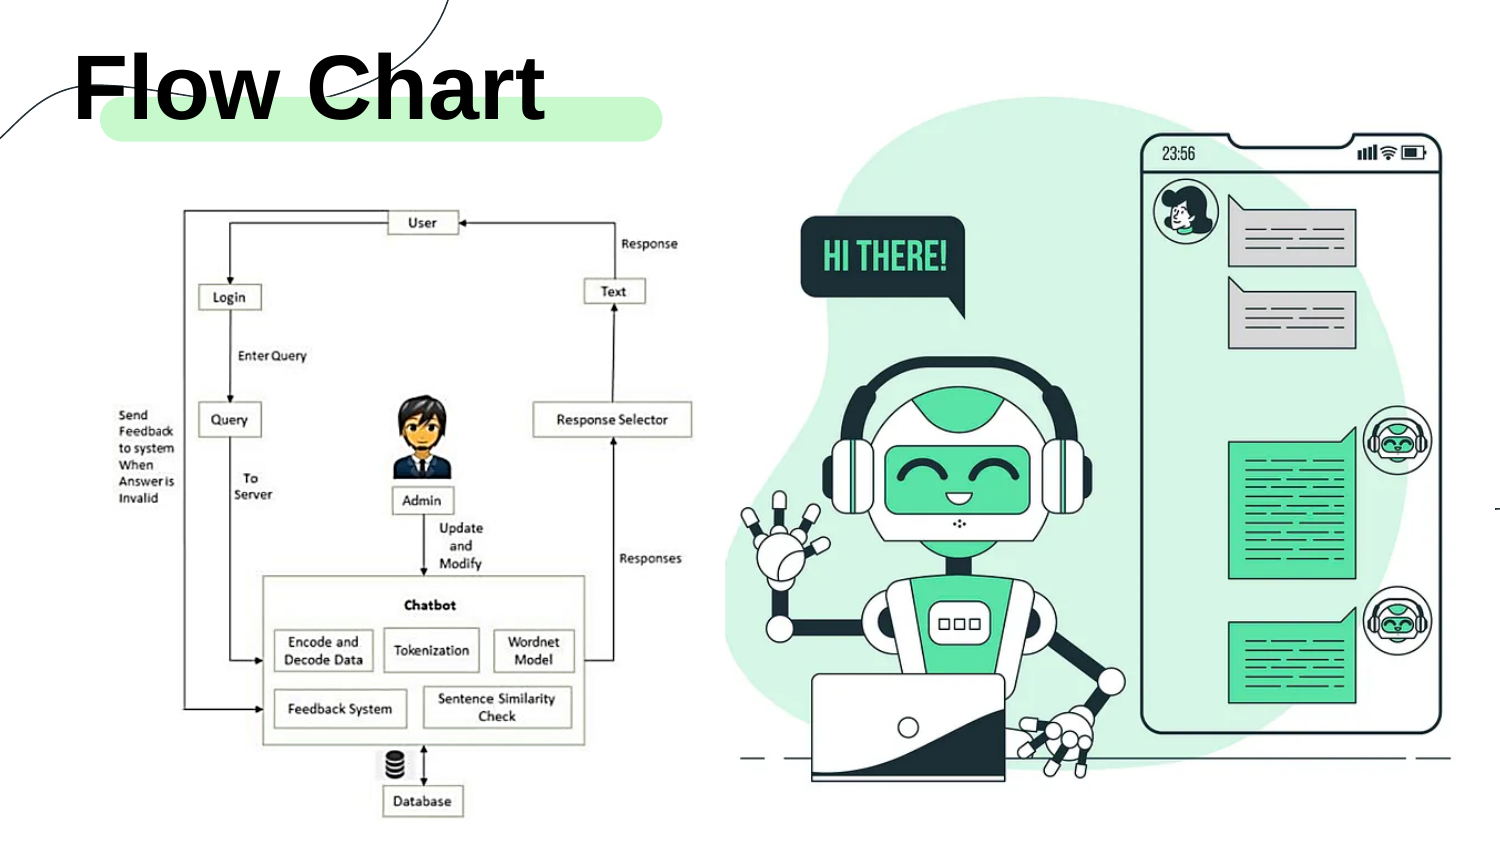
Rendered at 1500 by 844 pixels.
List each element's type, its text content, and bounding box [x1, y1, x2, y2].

text_box [612, 96, 663, 142]
text_box Flow Chart [57, 20, 612, 146]
picture [86, 46, 1495, 844]
